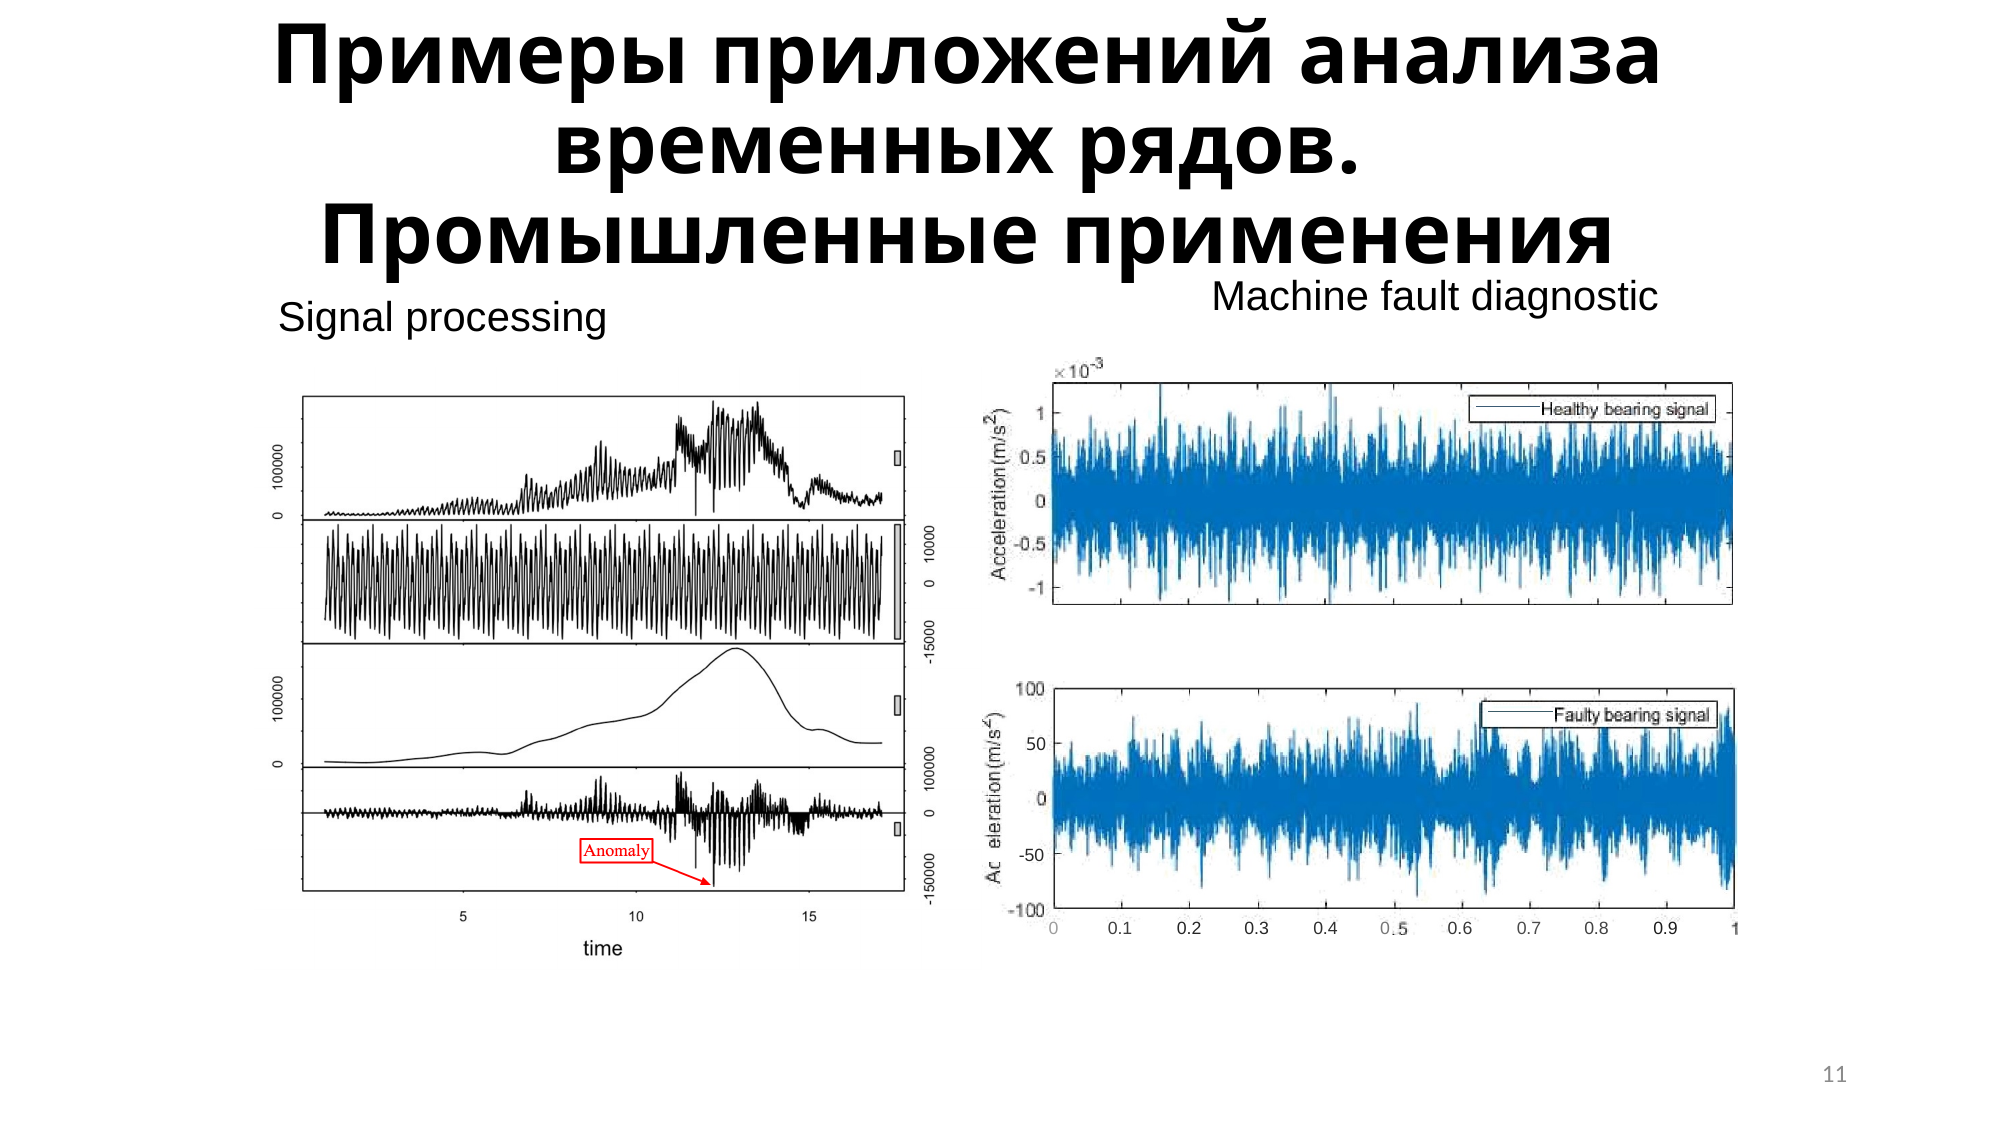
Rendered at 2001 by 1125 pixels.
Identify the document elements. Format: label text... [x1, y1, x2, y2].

picture [254, 367, 982, 970]
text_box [983, 357, 1733, 605]
title Примеры приложений анализа временных рядов. Промышленные применения [226, 38, 1709, 256]
slide_number 11 [1412, 1042, 1863, 1103]
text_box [982, 681, 1738, 939]
list Signal processing [262, 282, 1750, 1080]
text_box Machine fault diagnostic [1046, 261, 1946, 394]
